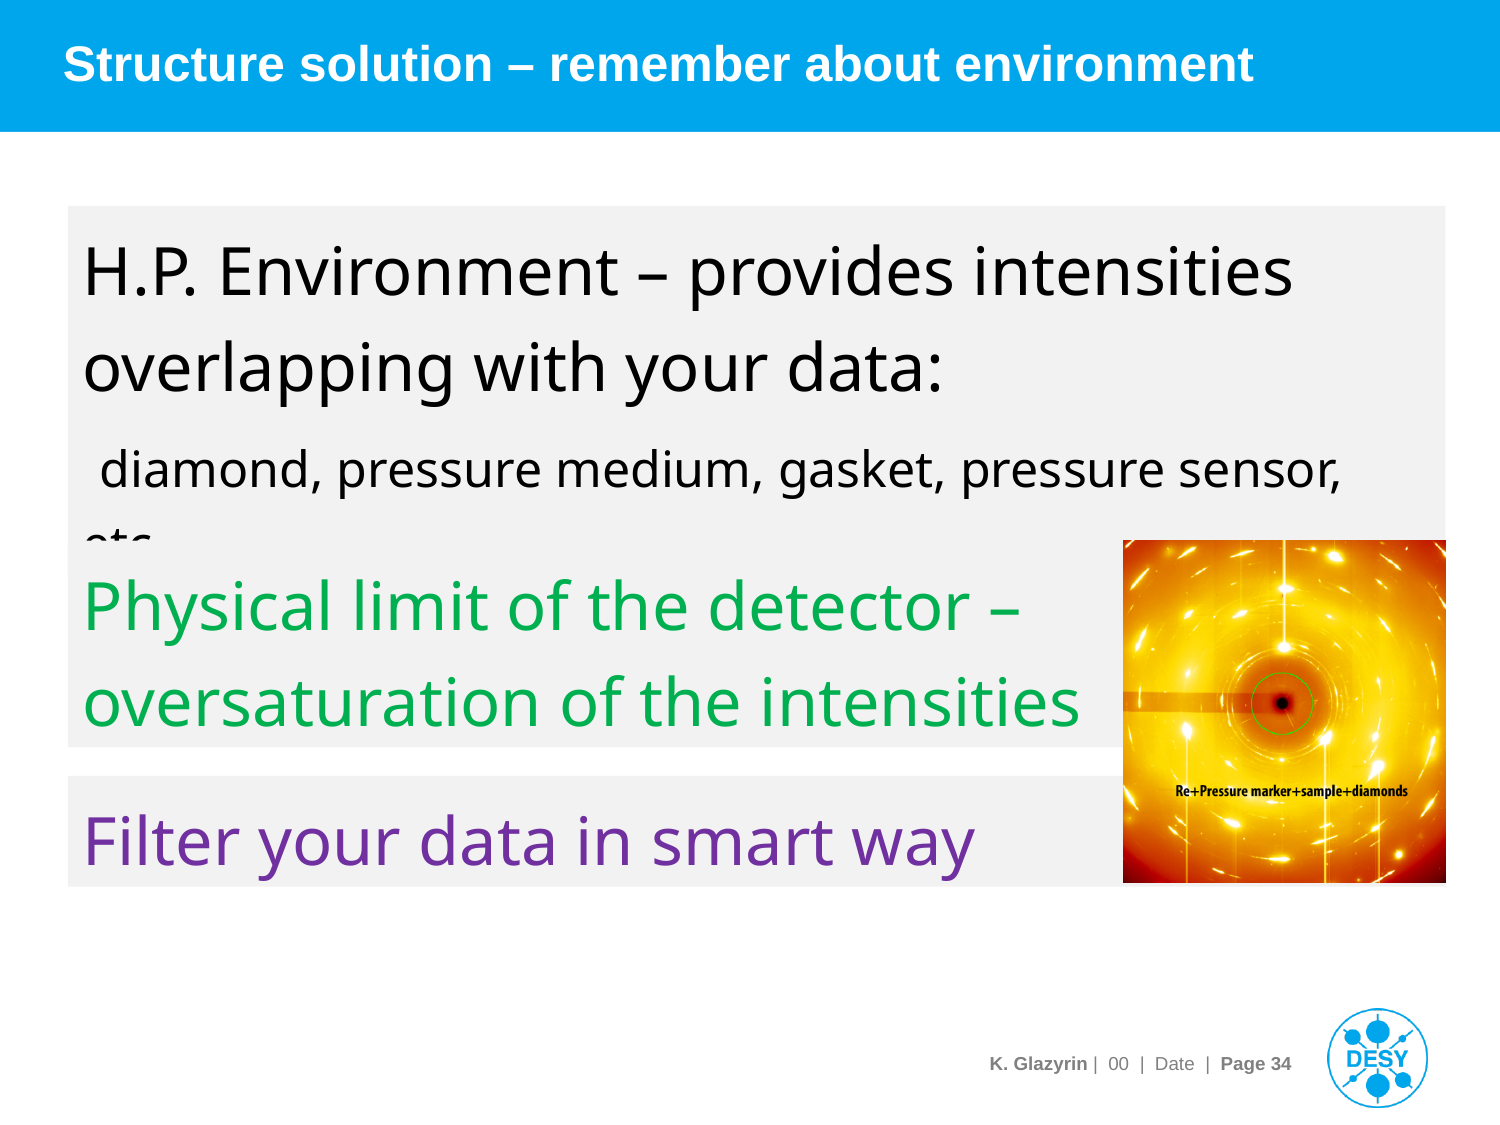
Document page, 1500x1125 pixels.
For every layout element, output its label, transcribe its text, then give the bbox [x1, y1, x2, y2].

picture [1123, 540, 1446, 883]
title Structure solution – remember about environment [47, 16, 1446, 107]
text_box H.P. Environment – provides intensities overlapping with your data: diamond, pressure medium, gasket, pressure sensor, etc. [67, 205, 1446, 540]
picture [1387, 1008, 1428, 1046]
text_box Filter your data in smart way [67, 775, 1446, 887]
text_box Physical limit of the detector – oversaturation of the intensities [67, 540, 1123, 748]
picture [1327, 1008, 1368, 1049]
picture [1327, 1068, 1365, 1108]
picture [1391, 1071, 1428, 1108]
picture [1330, 1011, 1426, 1106]
